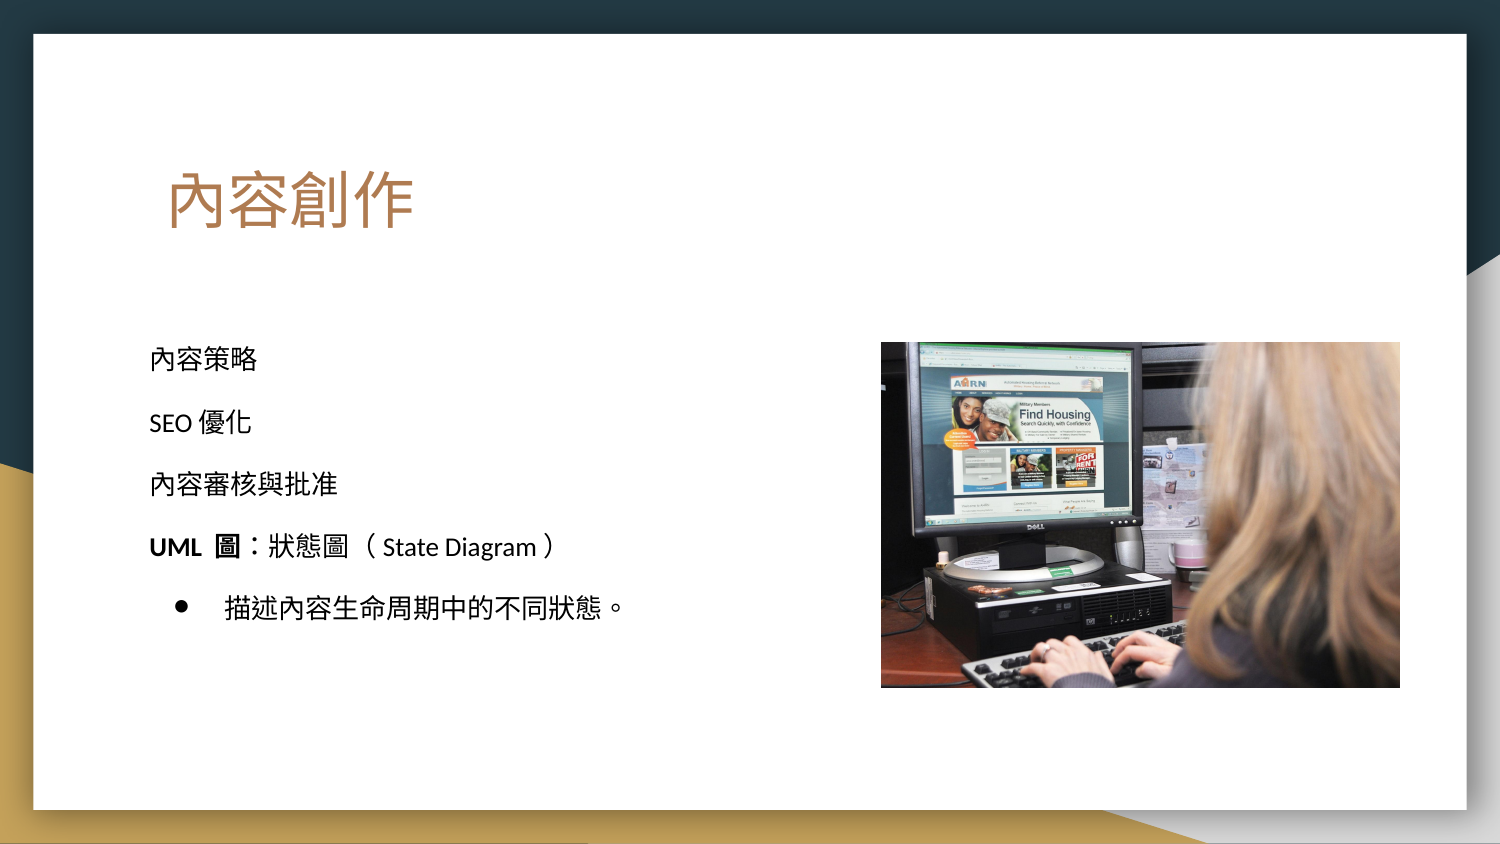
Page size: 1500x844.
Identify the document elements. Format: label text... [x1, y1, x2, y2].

picture [881, 342, 1400, 688]
list 內容策略 SEO優化 內容審核與批准 UML 圖：狀態圖（State Diagram） 描述內容生命周期中的不同狀態。 [134, 322, 1366, 725]
title 內容創作 [149, 145, 1382, 303]
